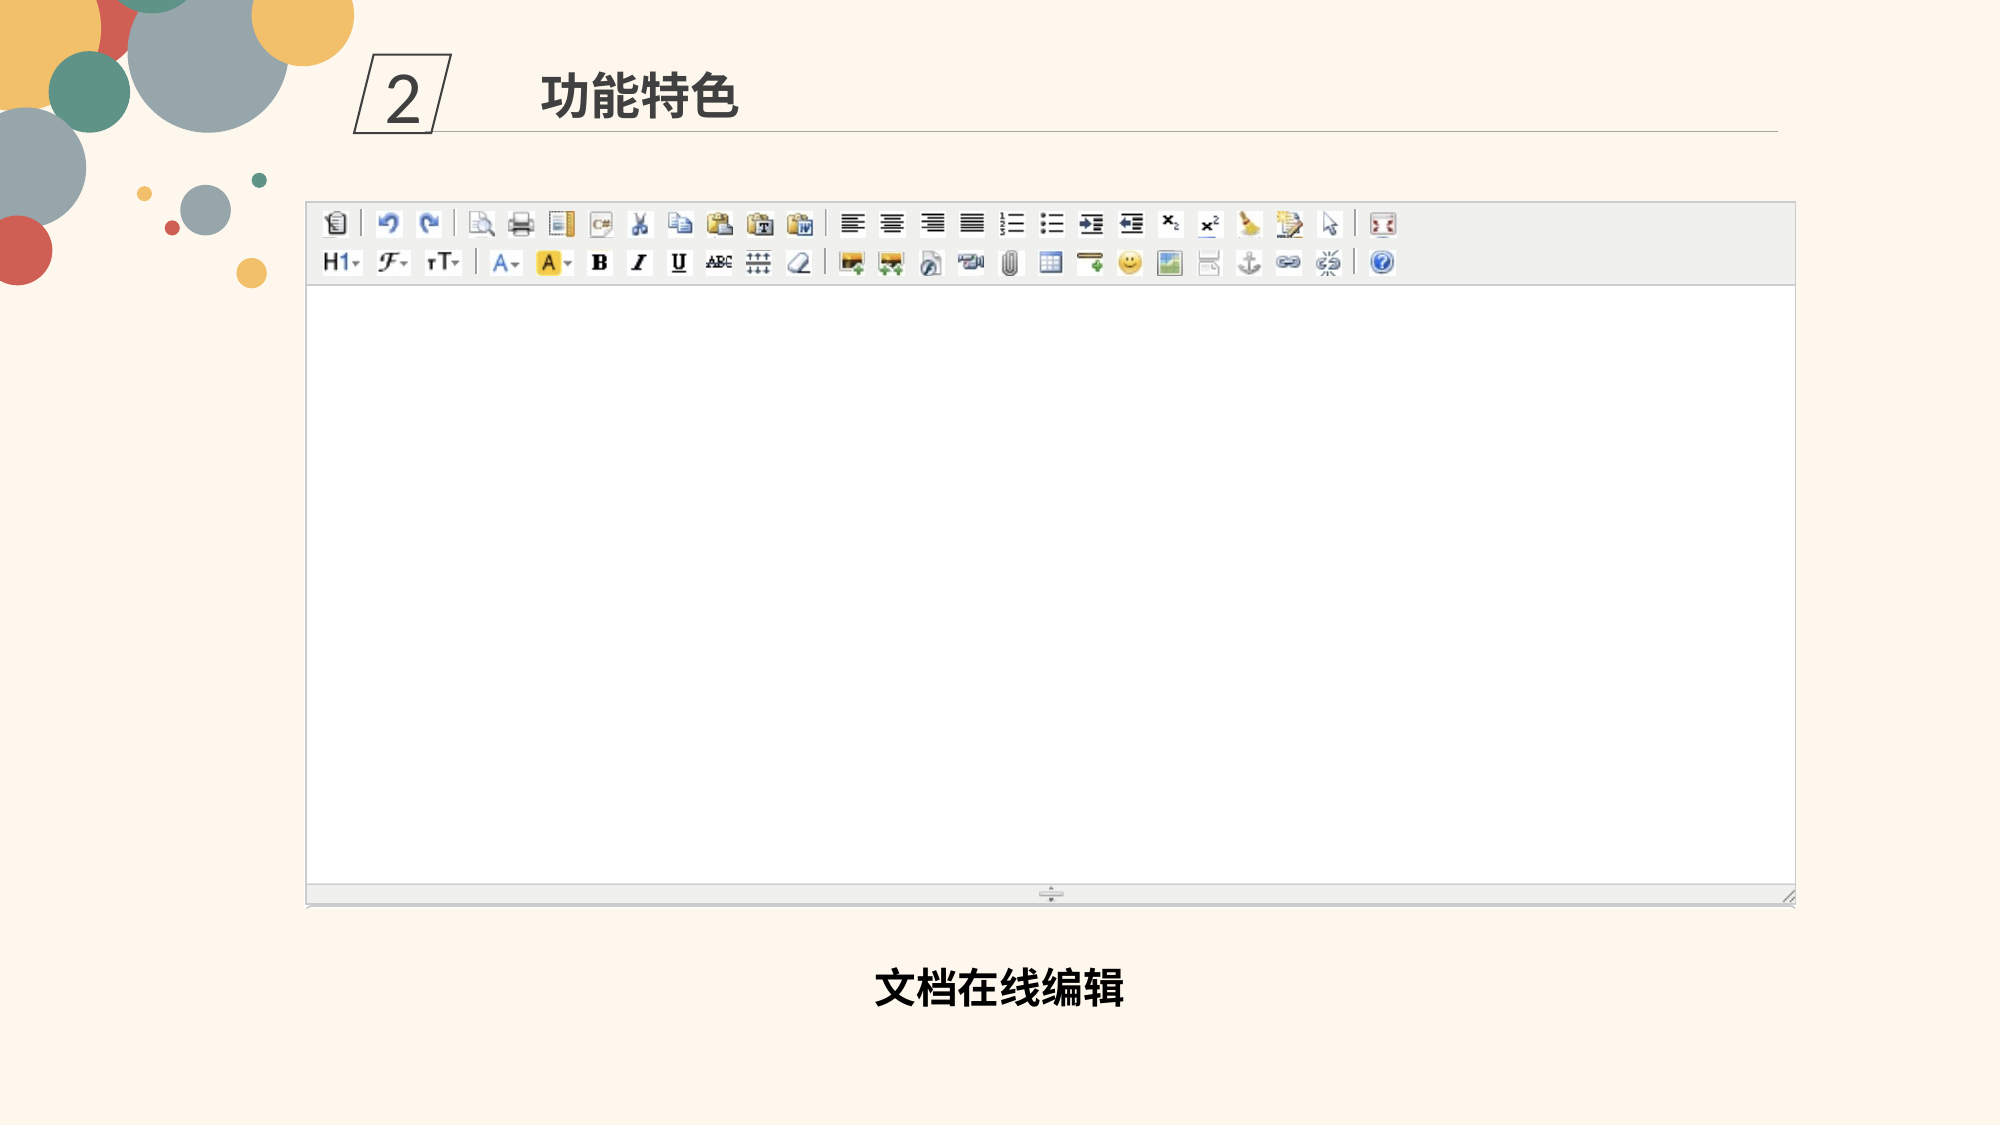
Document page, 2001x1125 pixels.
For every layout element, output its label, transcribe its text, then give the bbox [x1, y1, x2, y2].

picture [304, 201, 1796, 909]
text_box 2 [355, 53, 453, 135]
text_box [0, 0, 355, 289]
text_box 文档在线编辑 [859, 954, 1141, 1020]
text_box 功能特色 [525, 57, 1296, 131]
